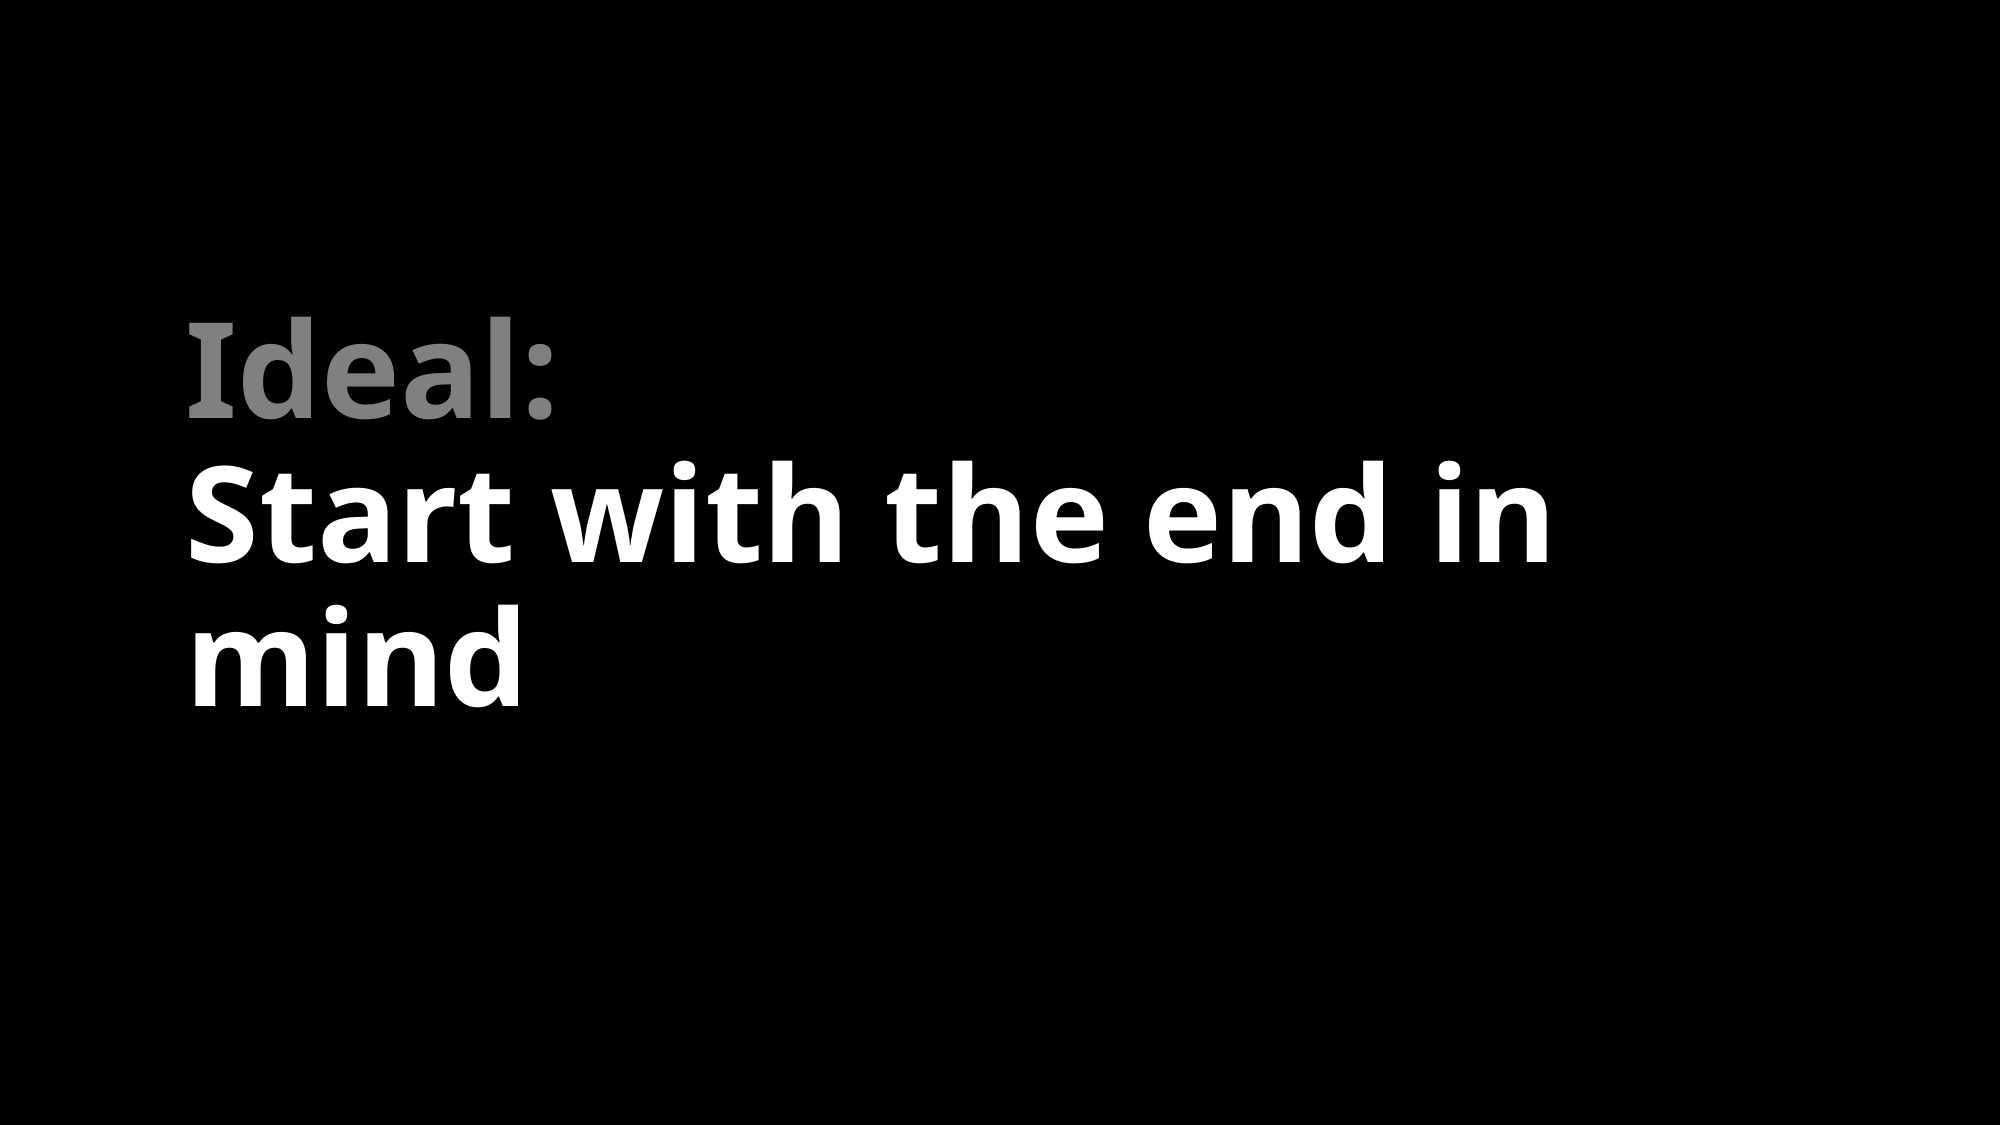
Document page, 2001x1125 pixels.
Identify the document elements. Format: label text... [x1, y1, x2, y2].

title Ideal: Start with the end in mind [170, 410, 1863, 628]
